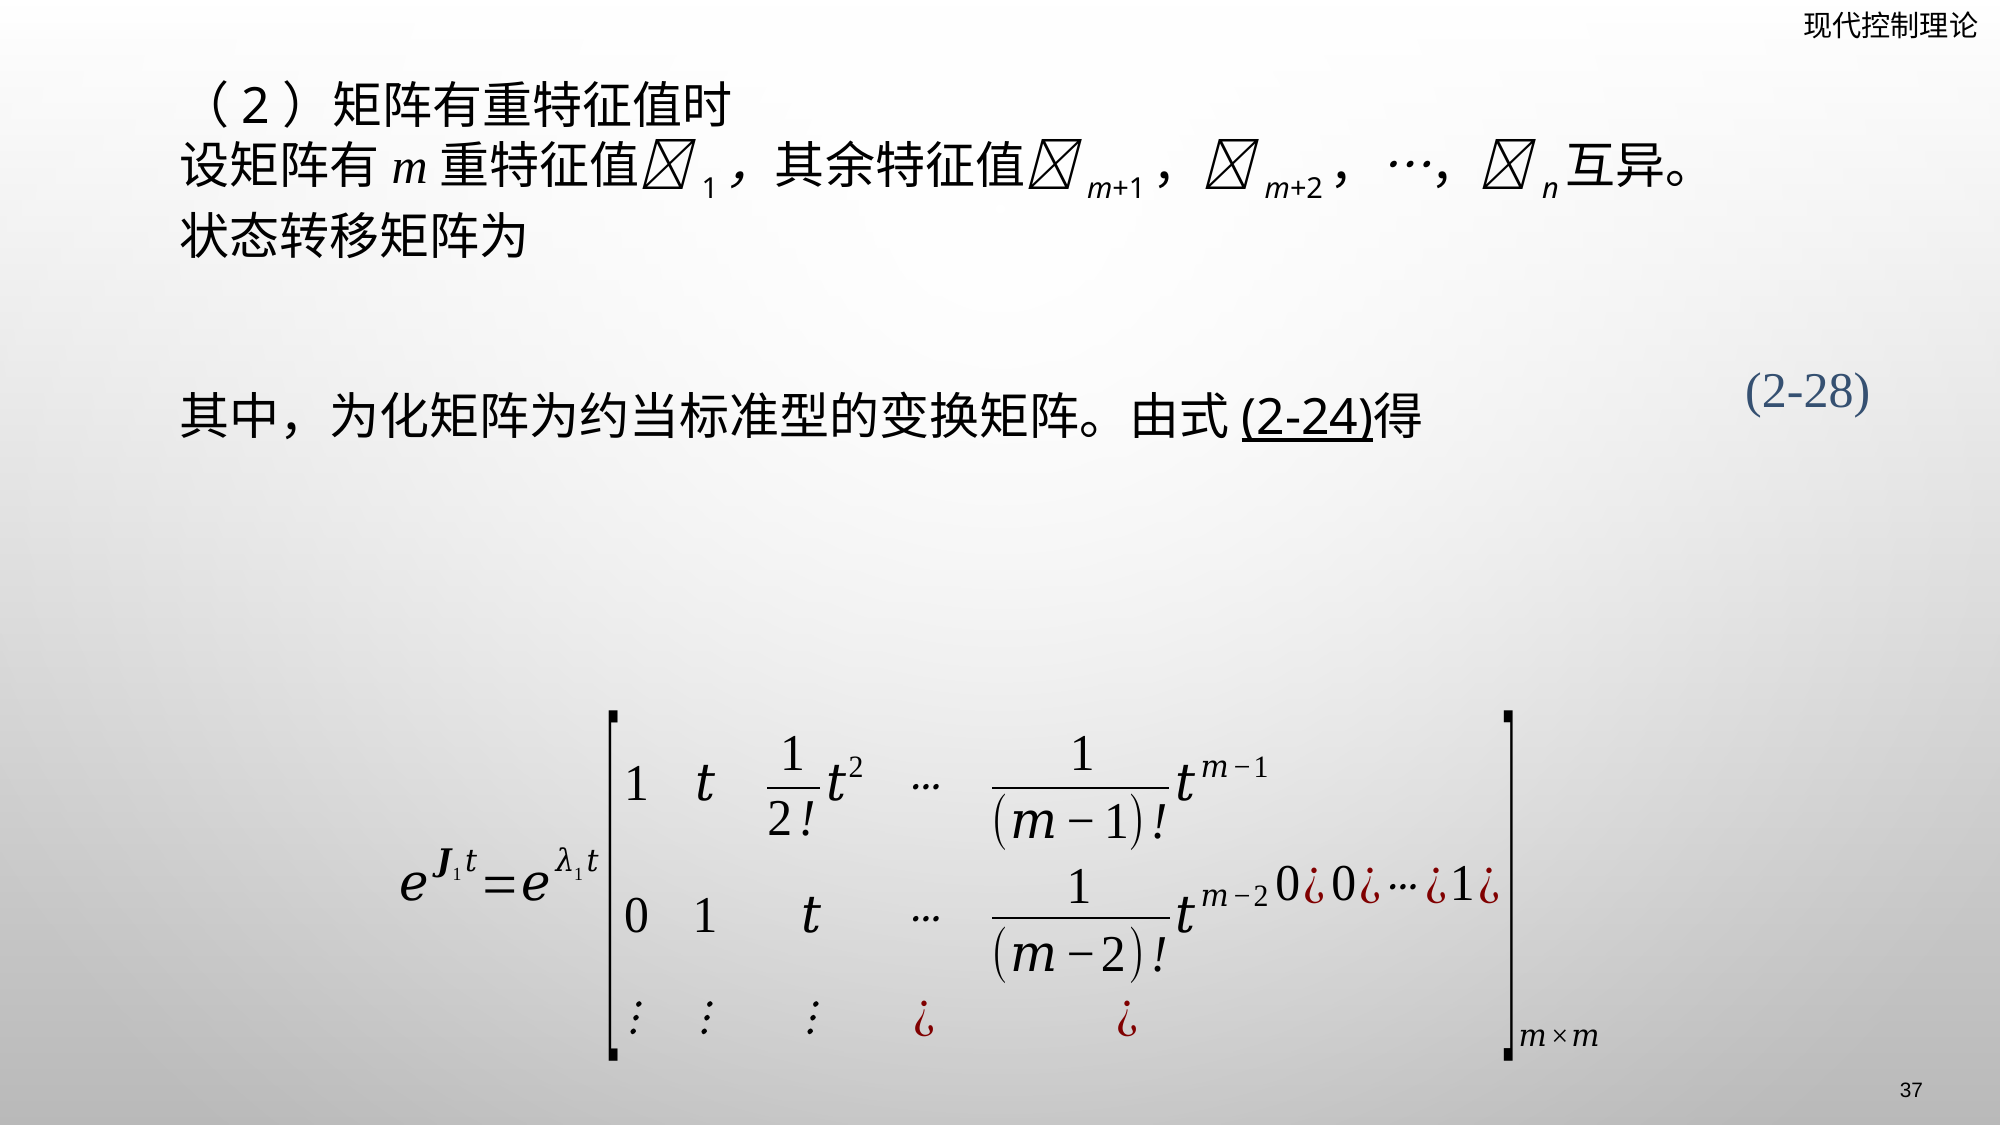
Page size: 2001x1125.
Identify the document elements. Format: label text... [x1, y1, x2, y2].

picture [0, 0, 2000, 1125]
slide_number 37 [1812, 1059, 1938, 1119]
text_box (2-28) [1578, 349, 1898, 425]
